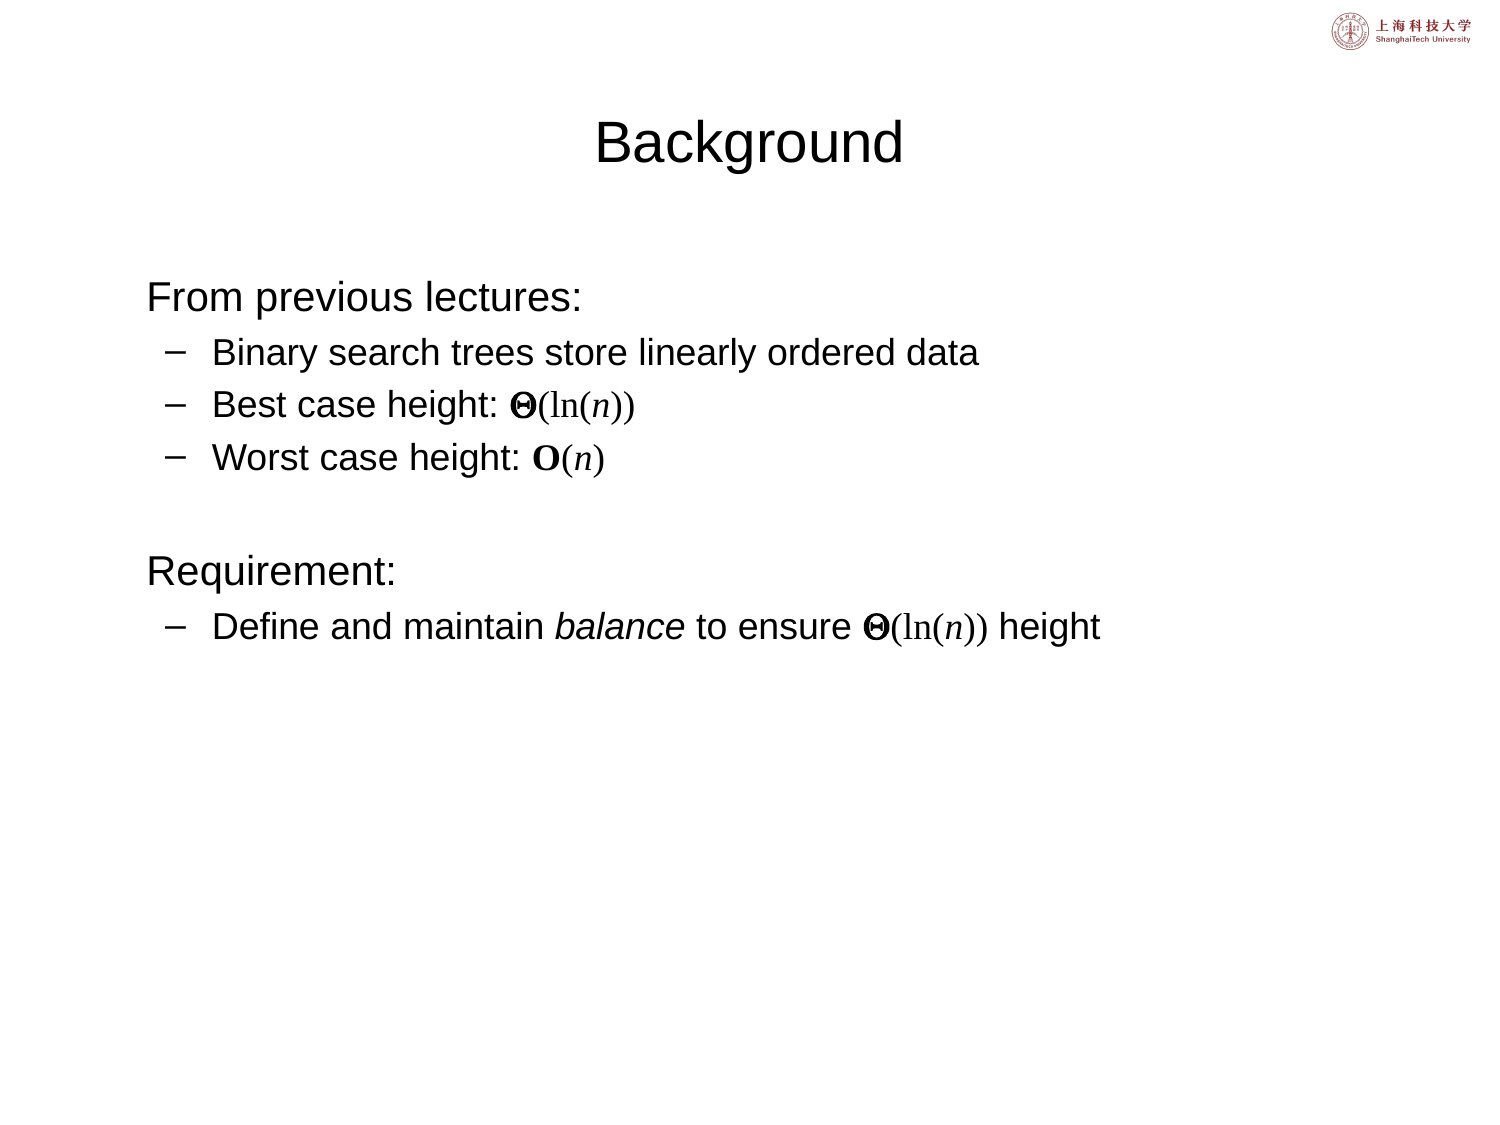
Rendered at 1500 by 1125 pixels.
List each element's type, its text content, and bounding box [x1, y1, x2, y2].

picture [1327, 0, 1478, 109]
list From previous lectures: Binary search trees store linearly ordered data Best case height: Q(ln(n)) Worst case height: O(n) Requirement: Define and maintain balance to ensure Q(ln(n)) height [74, 262, 1426, 1006]
title Background [74, 44, 1426, 233]
